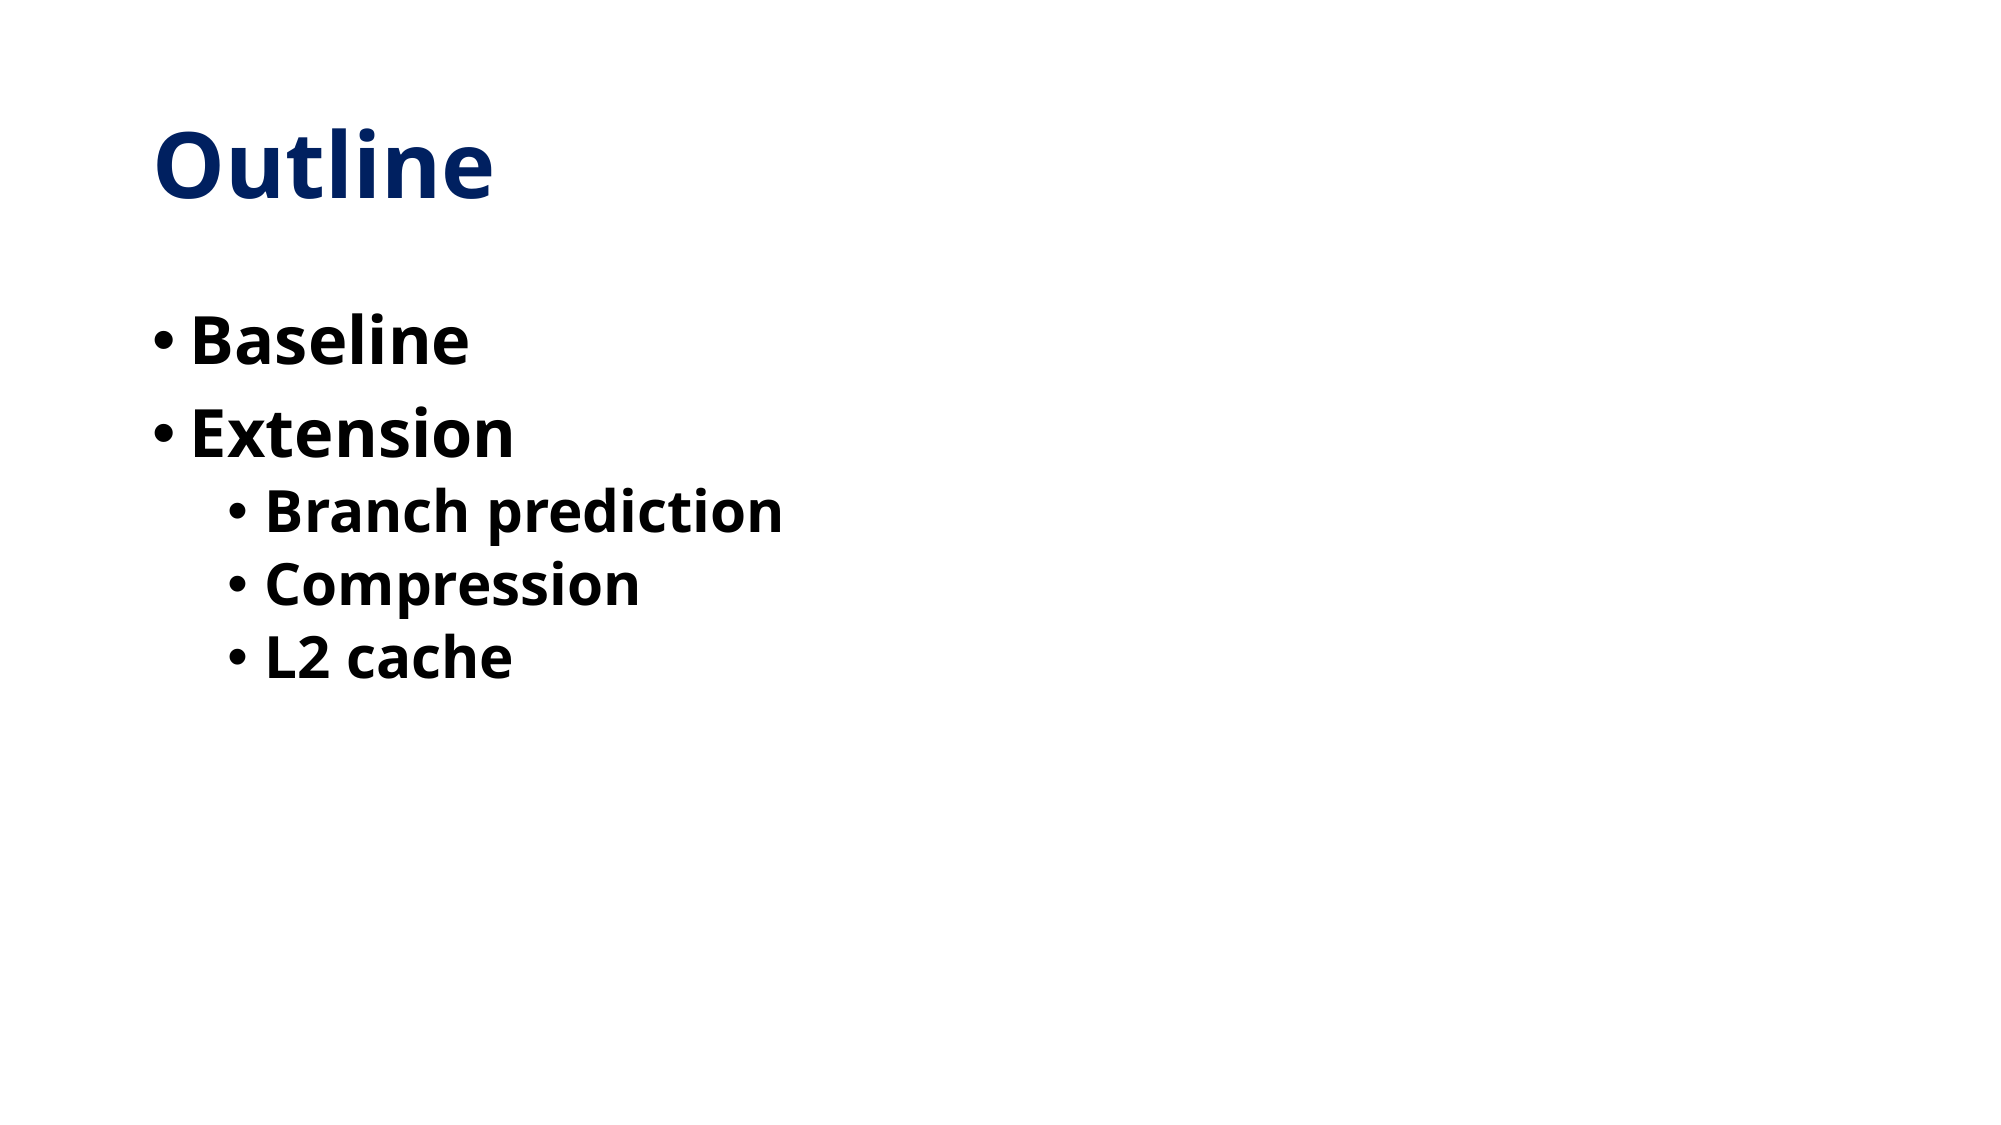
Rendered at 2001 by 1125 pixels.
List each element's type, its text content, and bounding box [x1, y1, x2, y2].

title Outline [137, 59, 1863, 278]
list Baseline Extension Branch prediction Compression L2 cache [137, 299, 1863, 1014]
